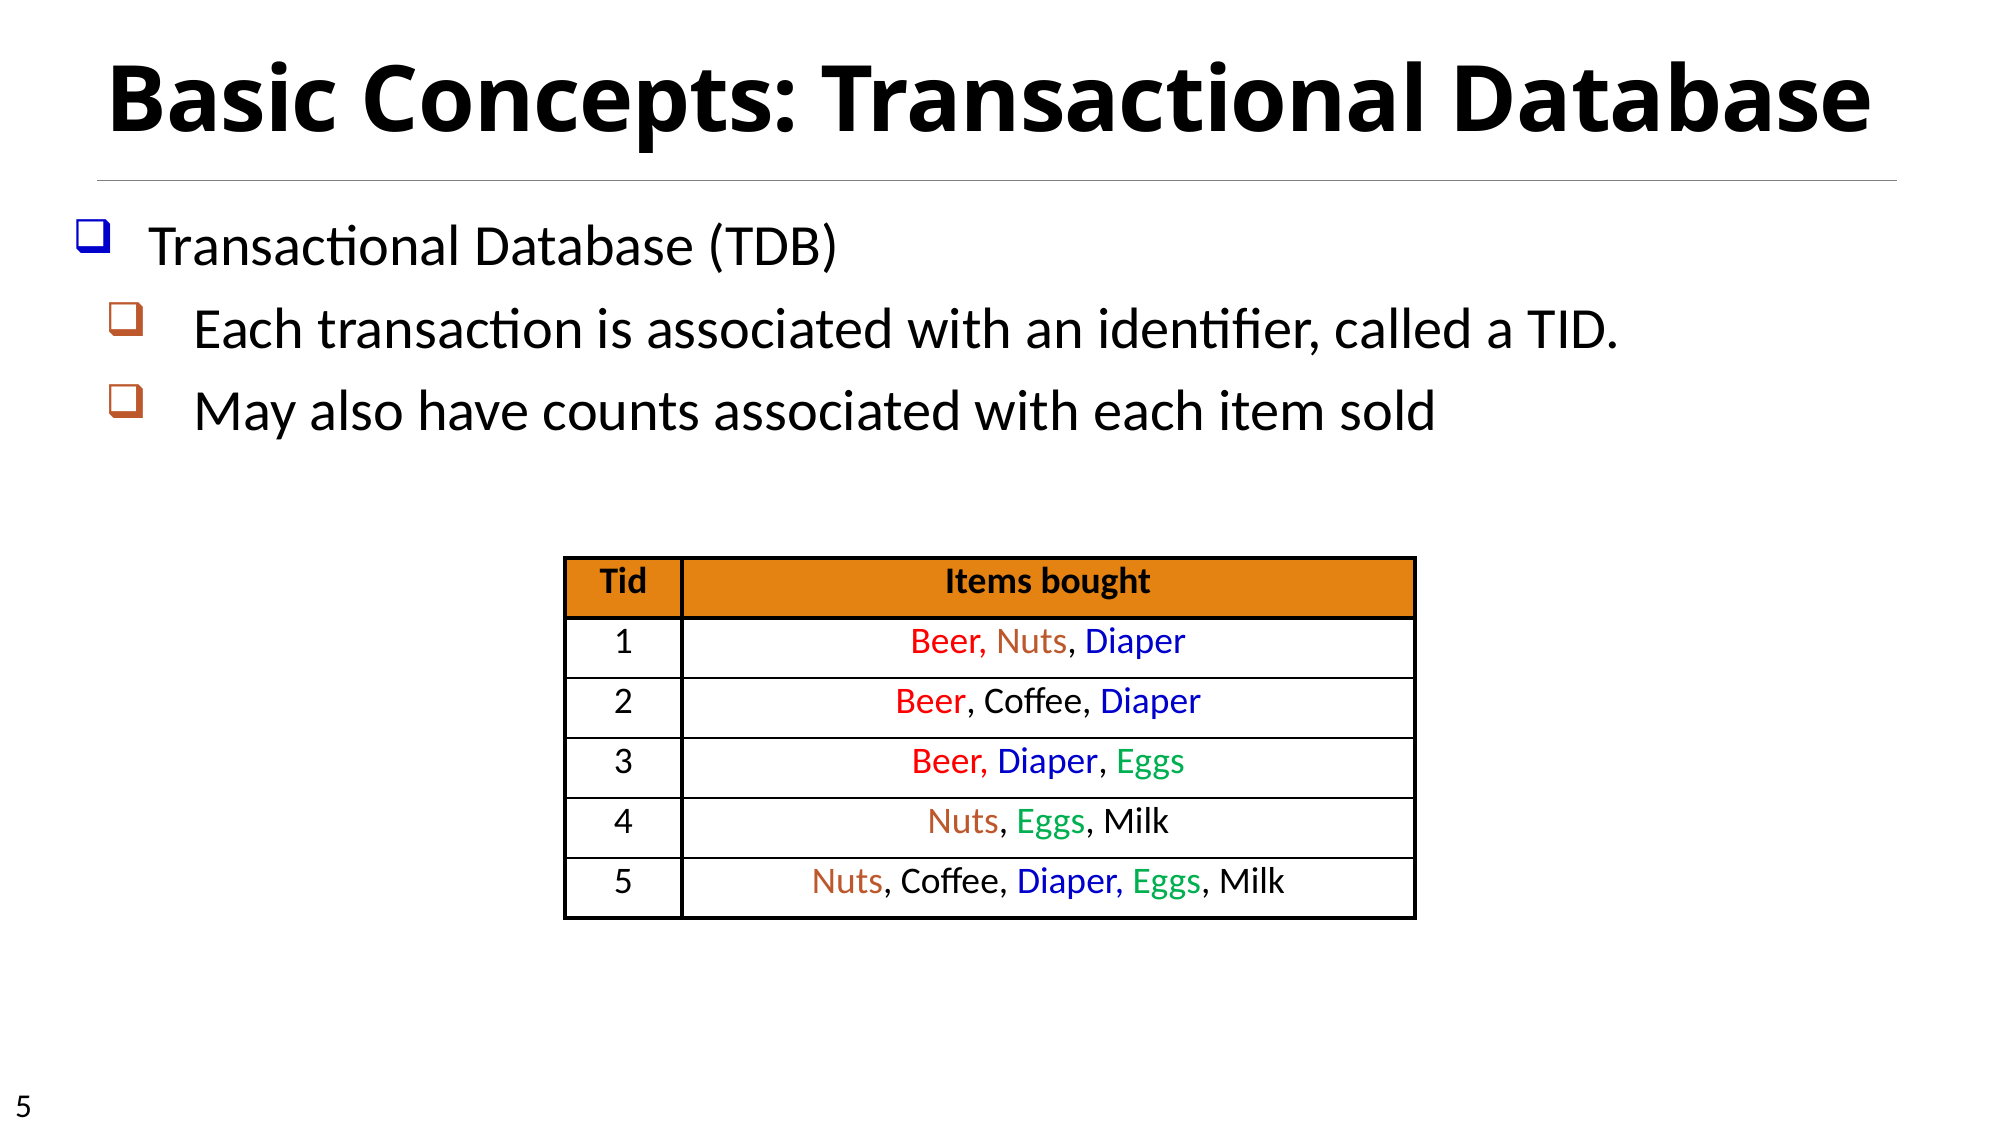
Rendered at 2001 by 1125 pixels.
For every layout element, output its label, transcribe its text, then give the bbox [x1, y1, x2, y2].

table_header Tid [567, 560, 680, 616]
table_cell Nuts, Coffee, Diaper, Eggs, Milk [684, 859, 1413, 916]
title Basic Concepts: Transactional Database [57, 36, 1923, 158]
table_cell 5 [567, 859, 680, 916]
table_cell Beer, Nuts, Diaper [684, 620, 1413, 677]
table_cell Nuts, Eggs, Milk [684, 799, 1413, 857]
table_cell 2 [567, 679, 680, 737]
table_cell Beer, Diaper, Eggs [684, 739, 1413, 797]
table_header Items bought [684, 560, 1413, 616]
table_cell 1 [567, 620, 680, 677]
table_cell 3 [567, 739, 680, 797]
table_cell 4 [567, 799, 680, 857]
table_cell Beer, Coffee, Diaper [684, 679, 1413, 737]
list Transactional Database (TDB) Each transaction is associated with an identifier, called a TID. May also have counts associated with each item sold [57, 200, 1929, 1084]
